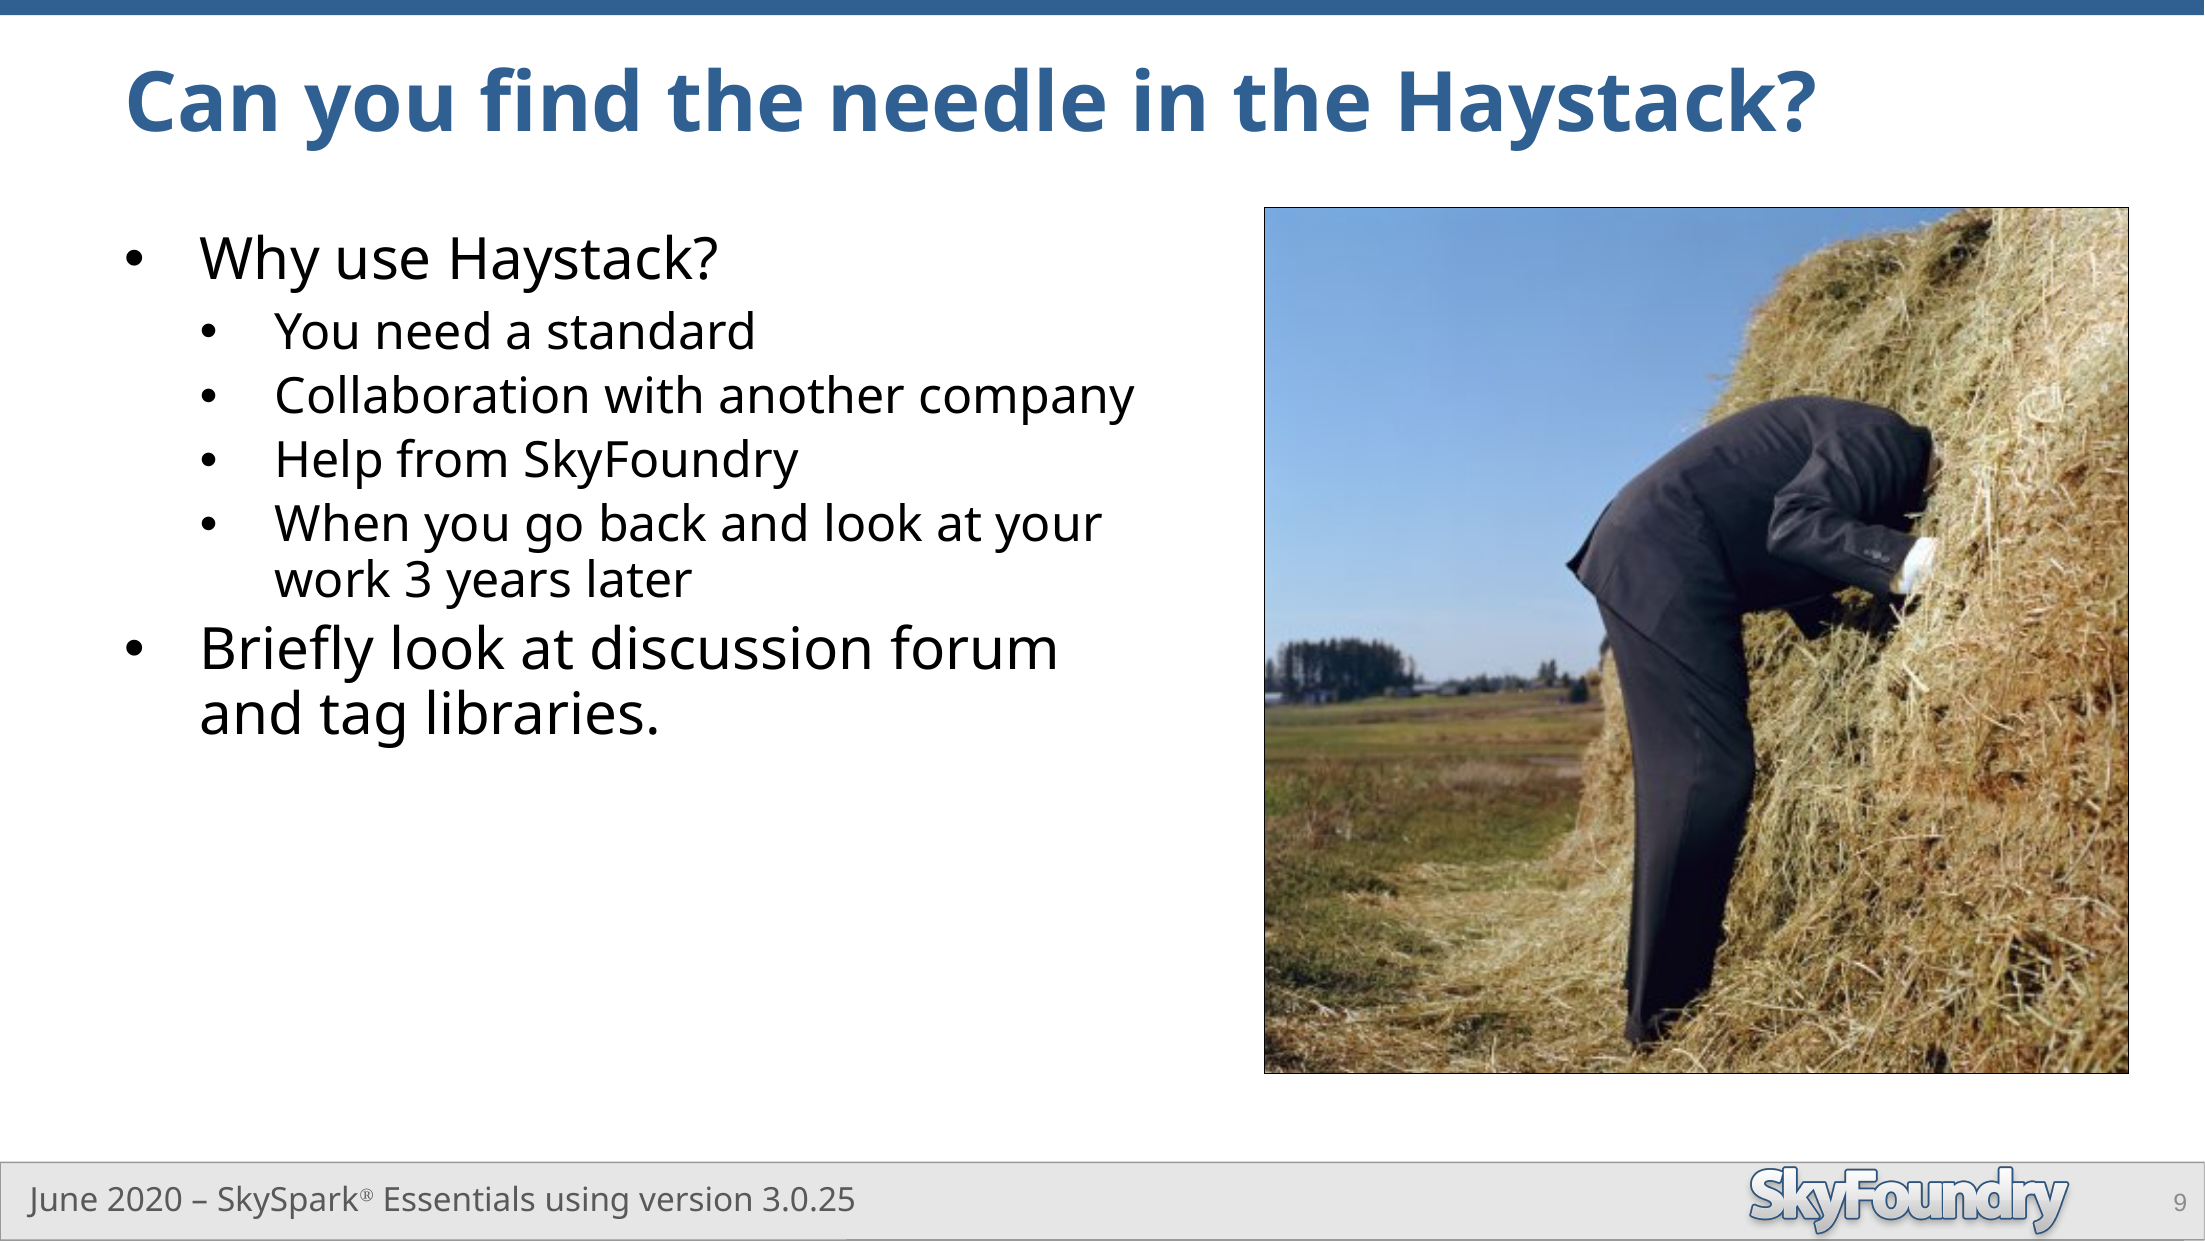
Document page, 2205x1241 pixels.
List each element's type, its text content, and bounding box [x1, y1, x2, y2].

picture [1739, 1145, 2076, 1170]
picture [1263, 207, 2129, 1074]
picture [1739, 1236, 2076, 1241]
title Can you find the needle in the Haystack? [110, 49, 2094, 158]
slide_number 9 [1706, 1170, 2203, 1236]
list Why use Haystack? You need a standard Collaboration with another company Help from SkyFoundry When you go back and look at your work 3 years later Briefly look at discussion forum and tag libraries. [110, 220, 1178, 1109]
